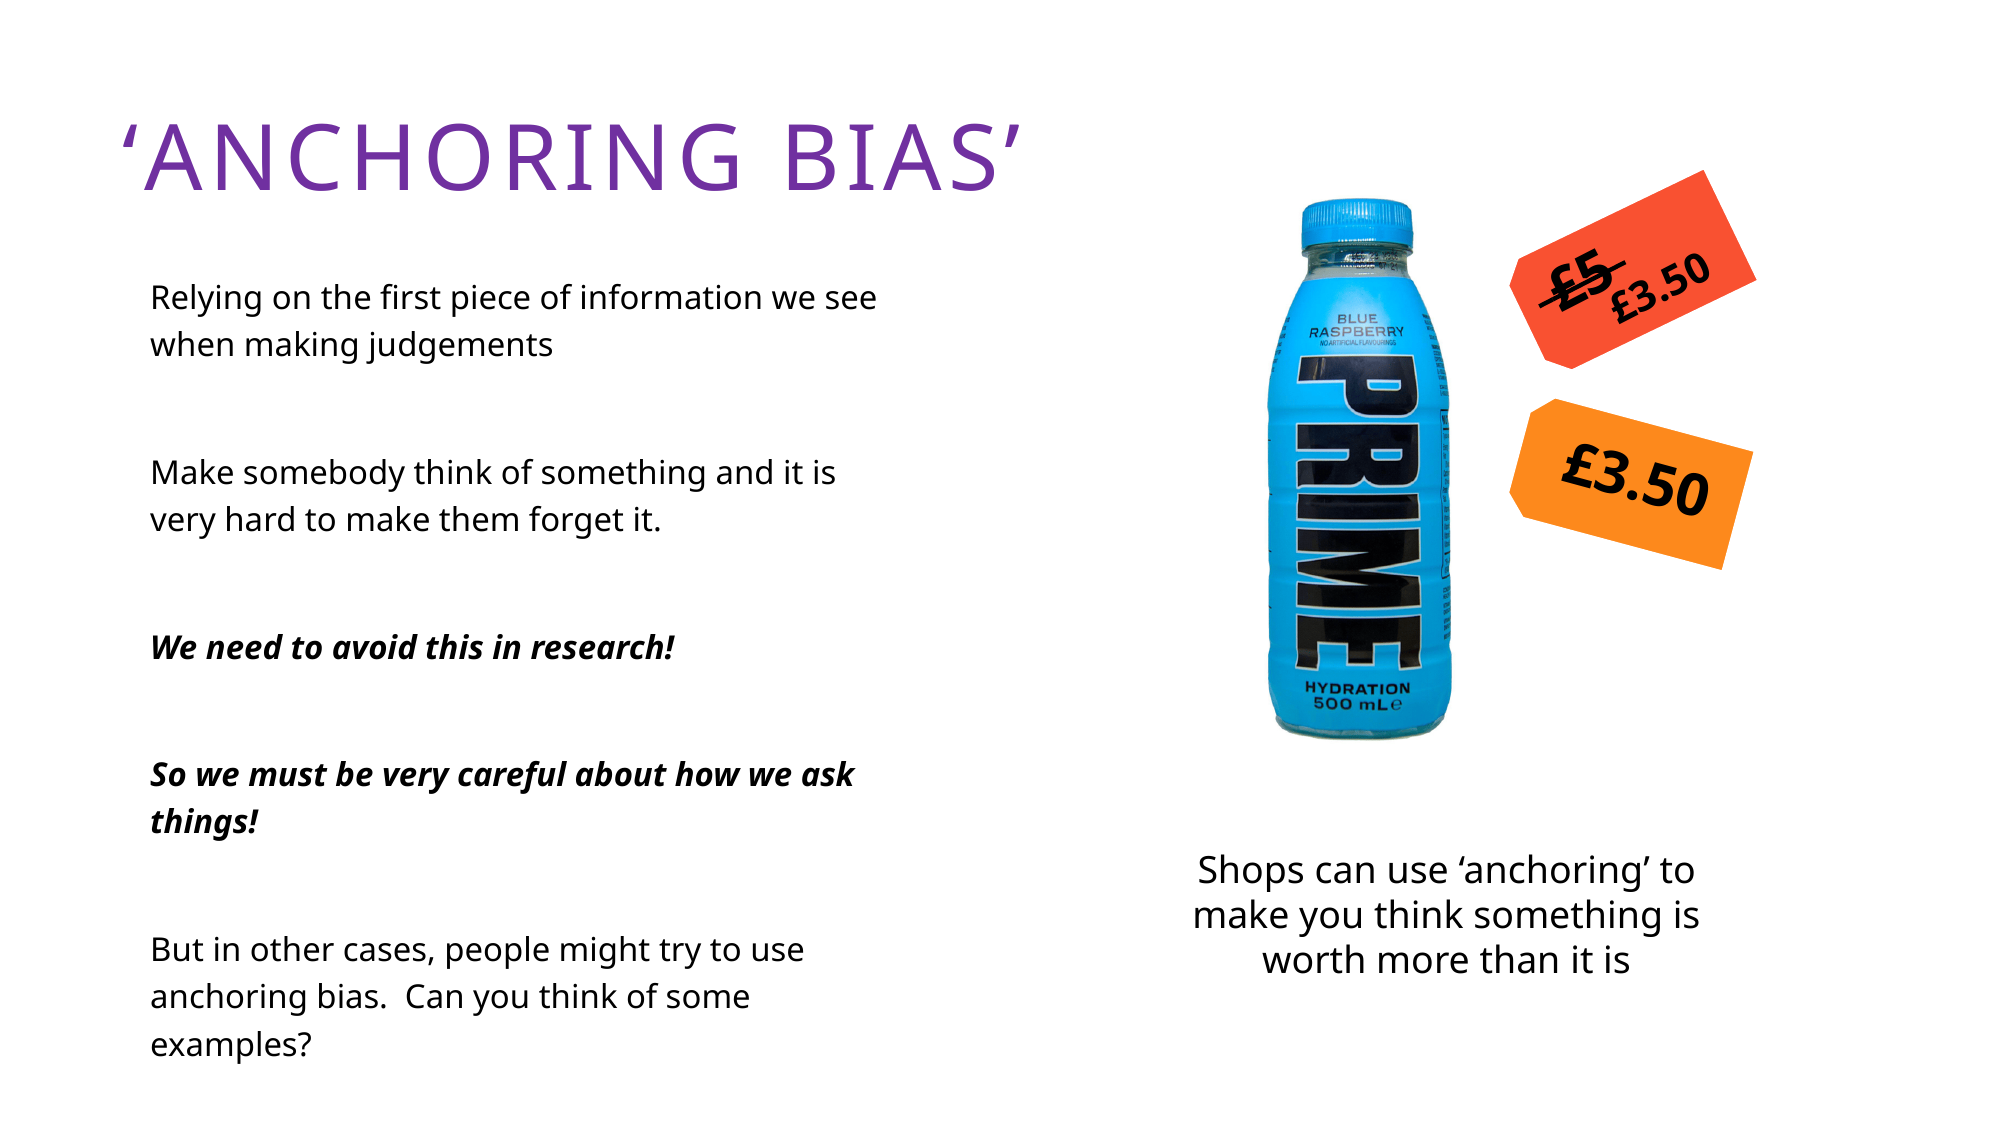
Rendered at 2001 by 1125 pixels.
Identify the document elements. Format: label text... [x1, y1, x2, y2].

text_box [1514, 210, 1743, 337]
text_box Shops can use ‘anchoring’ to make you think something is worth more than it is [1175, 838, 1719, 989]
text_box [1654, 421, 1758, 574]
list Relying on the first piece of information we see when making judgements Make somebody think of something and it is very hard to make them forget it. We need to avoid this in research! So we must be very careful about how we ask things! But in other cases, people might try to use anchoring bias. Can you think of some examples? [135, 260, 921, 1074]
text_box £3.50 [1654, 437, 1736, 542]
title ‘Anchoring bias’ [107, 106, 1850, 217]
picture [1064, 174, 1654, 764]
